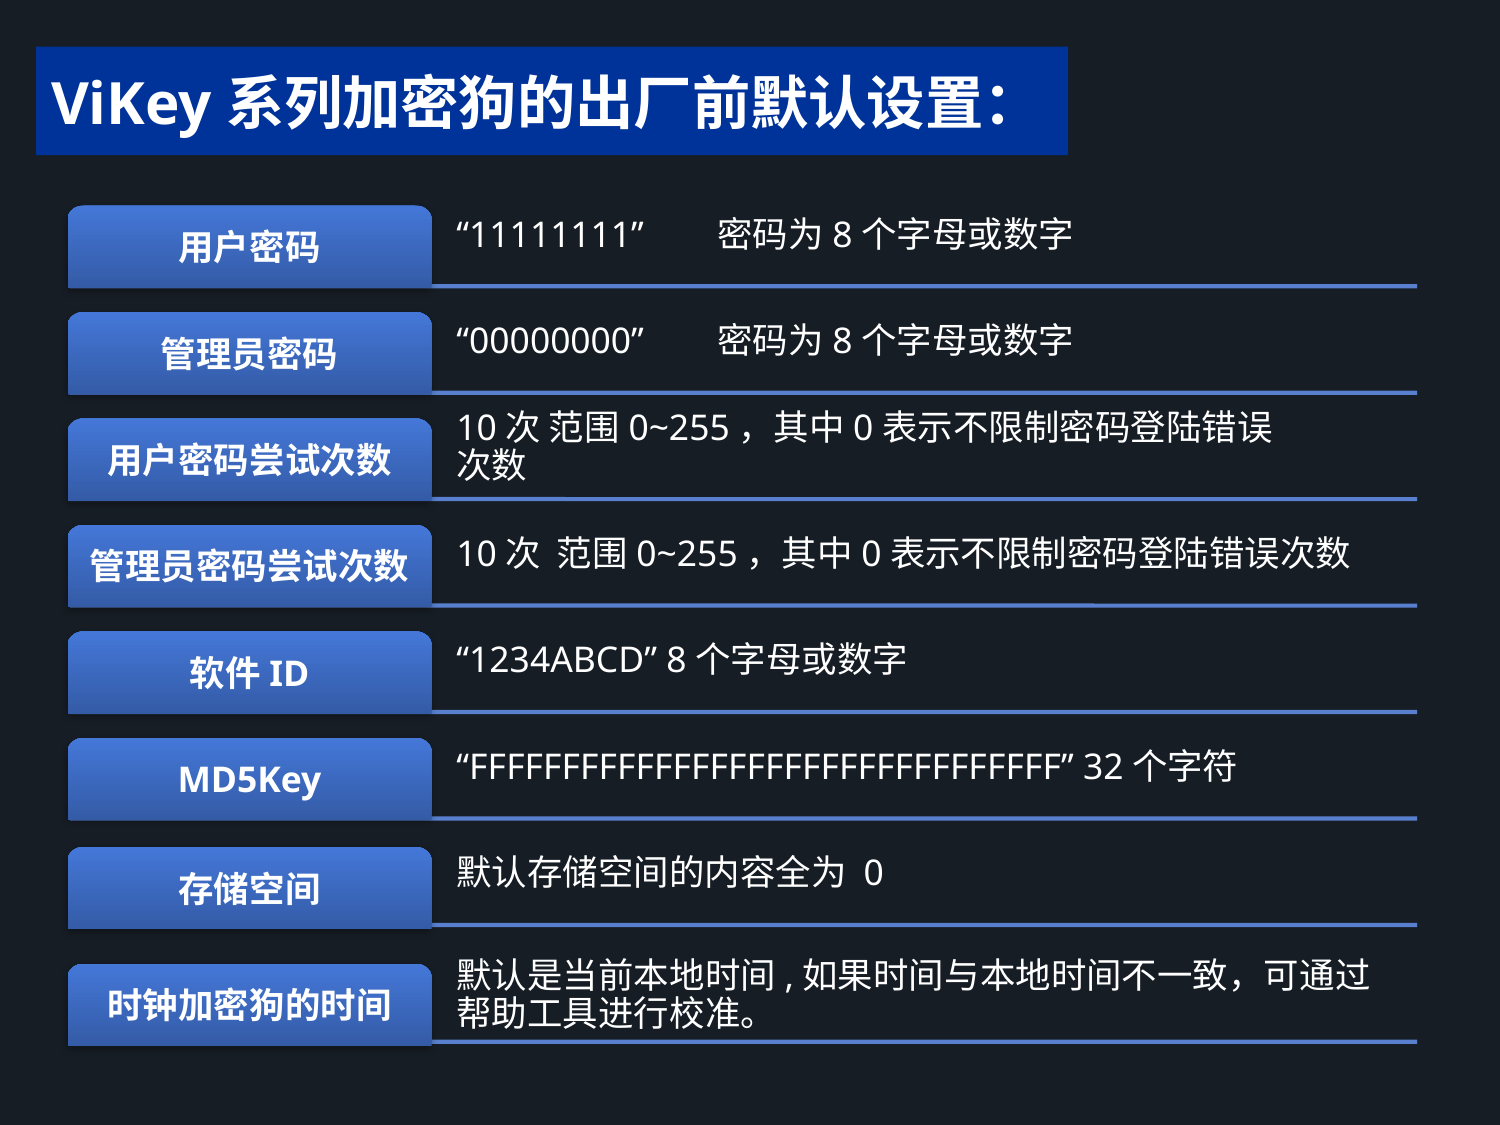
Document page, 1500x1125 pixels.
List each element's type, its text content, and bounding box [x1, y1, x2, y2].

text_box ViKey系列加密狗的出厂前默认设置： [36, 46, 1069, 156]
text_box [67, 184, 1418, 1048]
